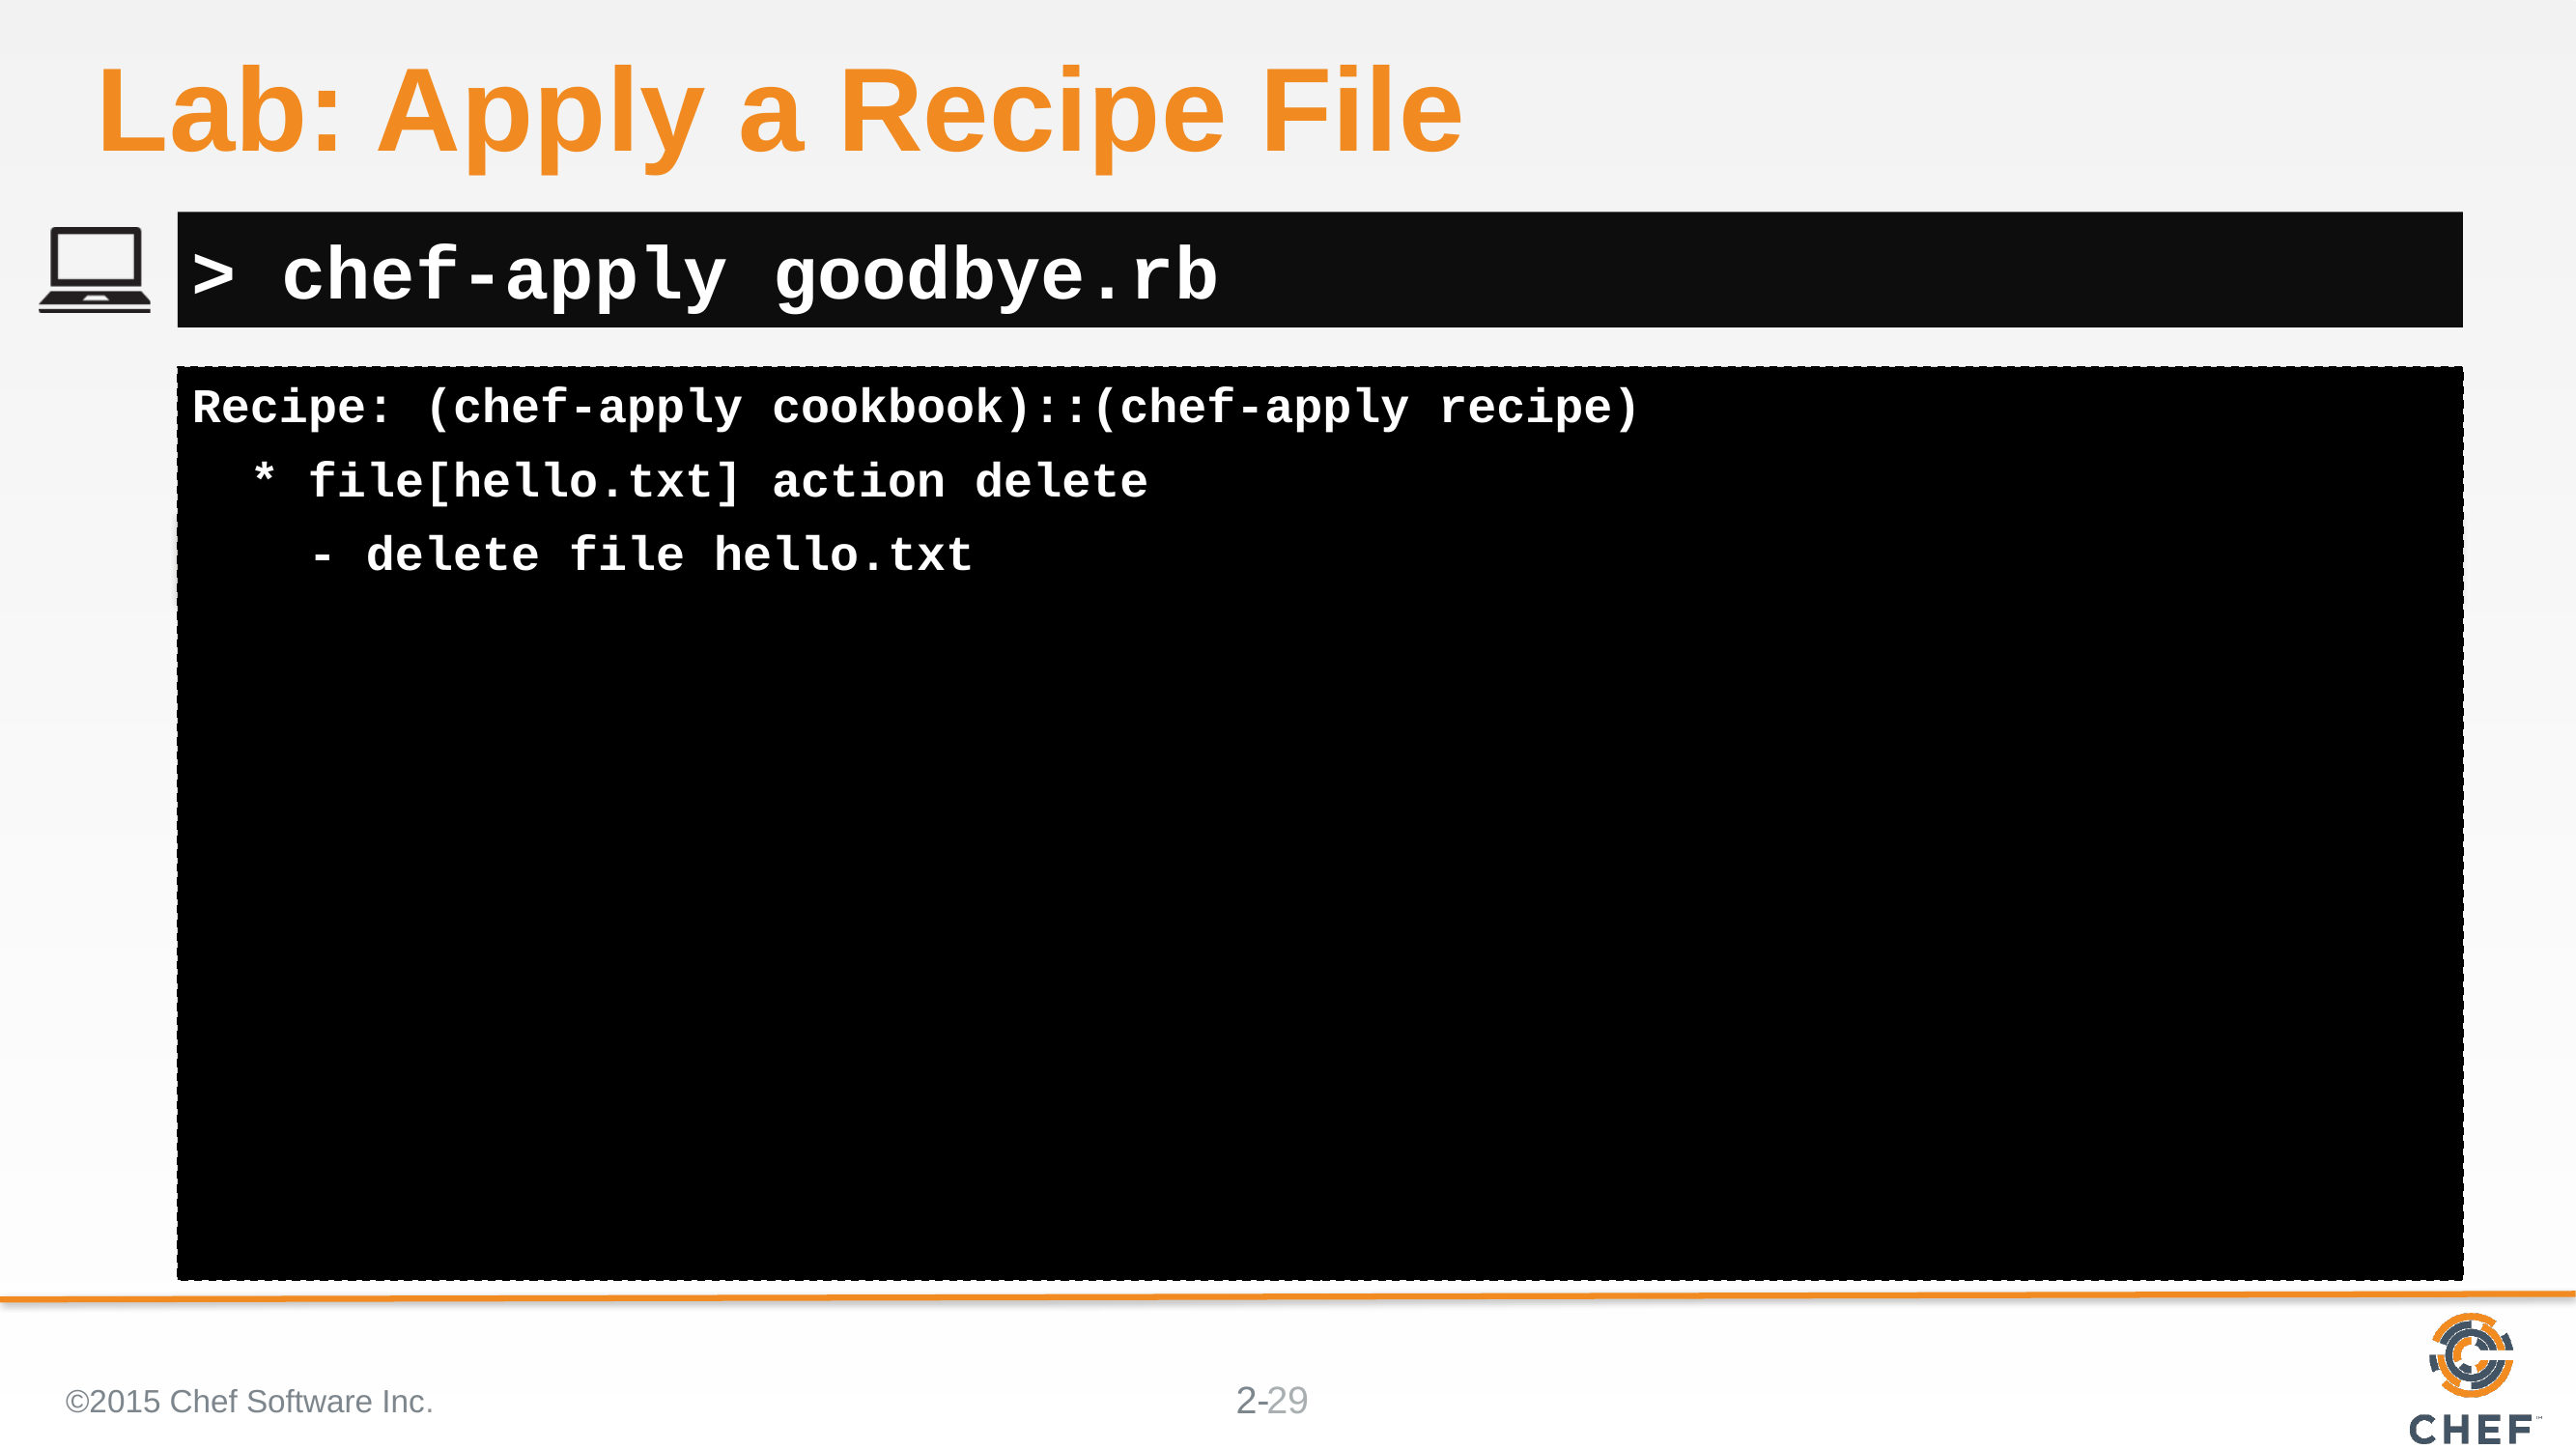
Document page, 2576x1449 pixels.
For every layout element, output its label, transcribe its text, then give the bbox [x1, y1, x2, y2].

footer ©2015 Chef Software Inc. [51, 1359, 952, 1440]
title Lab: Apply a Recipe File [96, 48, 2463, 180]
picture [2399, 1297, 2550, 1449]
list Recipe: (chef-apply cookbook)::(chef-apply recipe) * file[hello.txt] action delete - delete file hello.txt [177, 366, 2464, 1281]
slide_number 29 [998, 1359, 1578, 1437]
list > chef-apply goodbye.rb [177, 212, 2463, 327]
